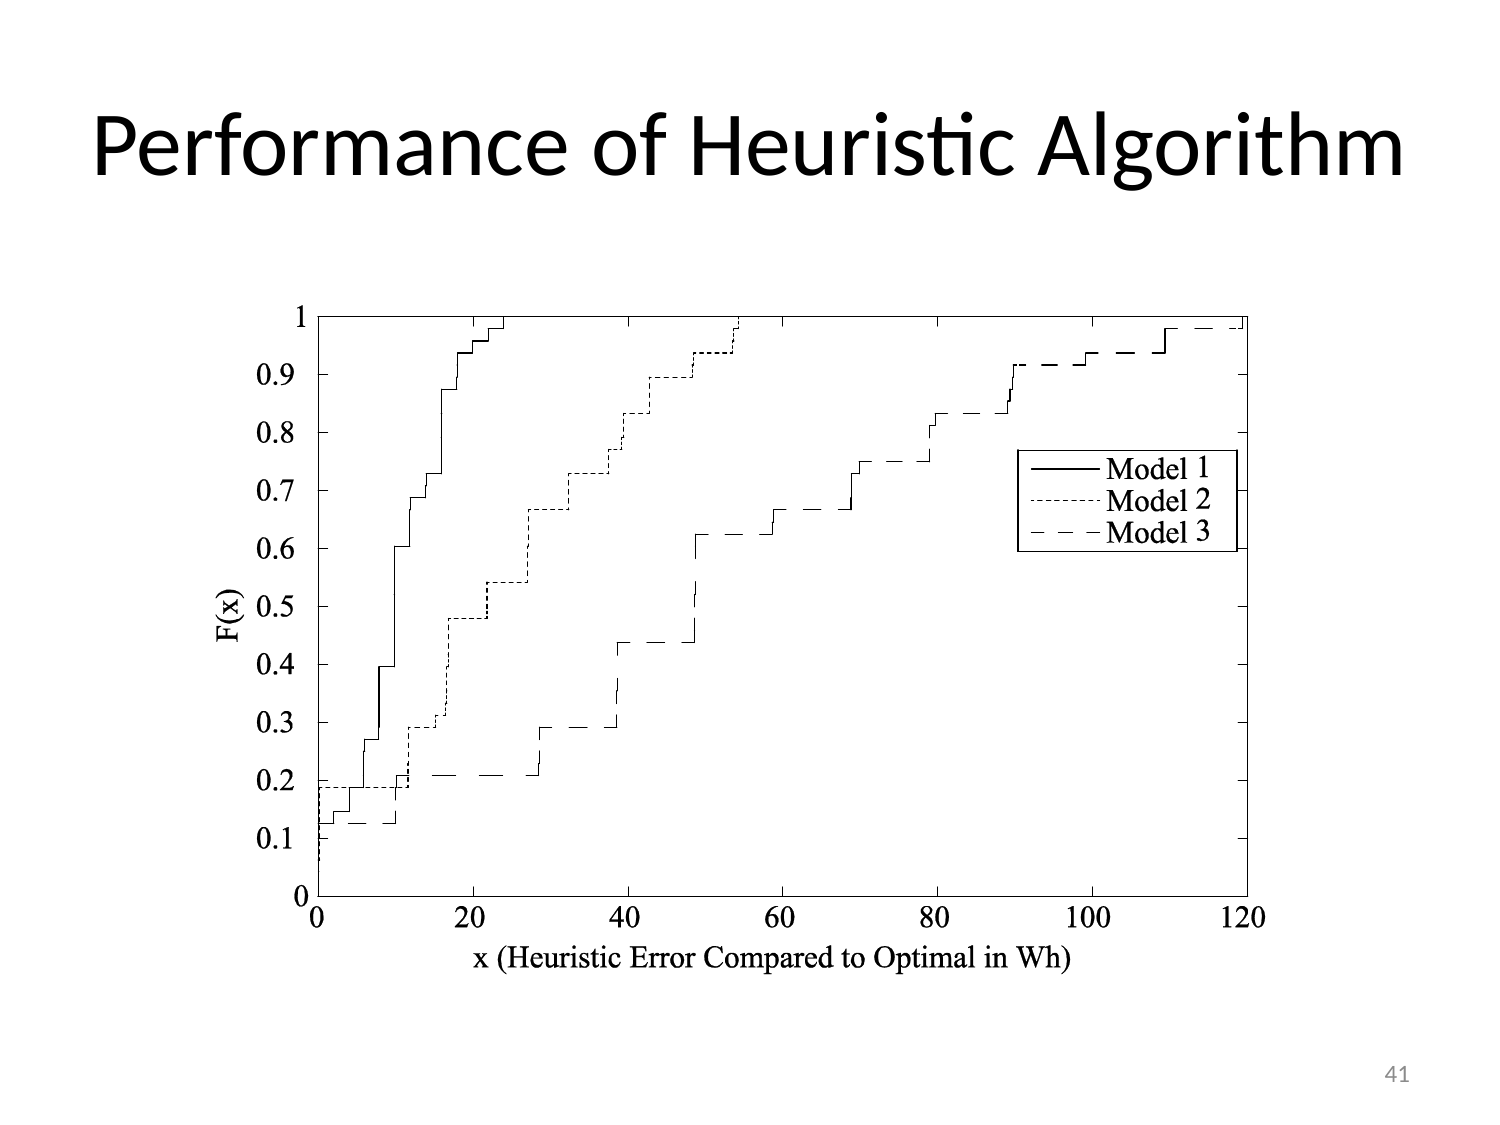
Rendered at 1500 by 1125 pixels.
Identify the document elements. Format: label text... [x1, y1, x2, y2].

picture [162, 262, 1363, 978]
title Performance of Heuristic Algorithm [75, 45, 1425, 233]
slide_number 41 [1074, 1042, 1425, 1103]
